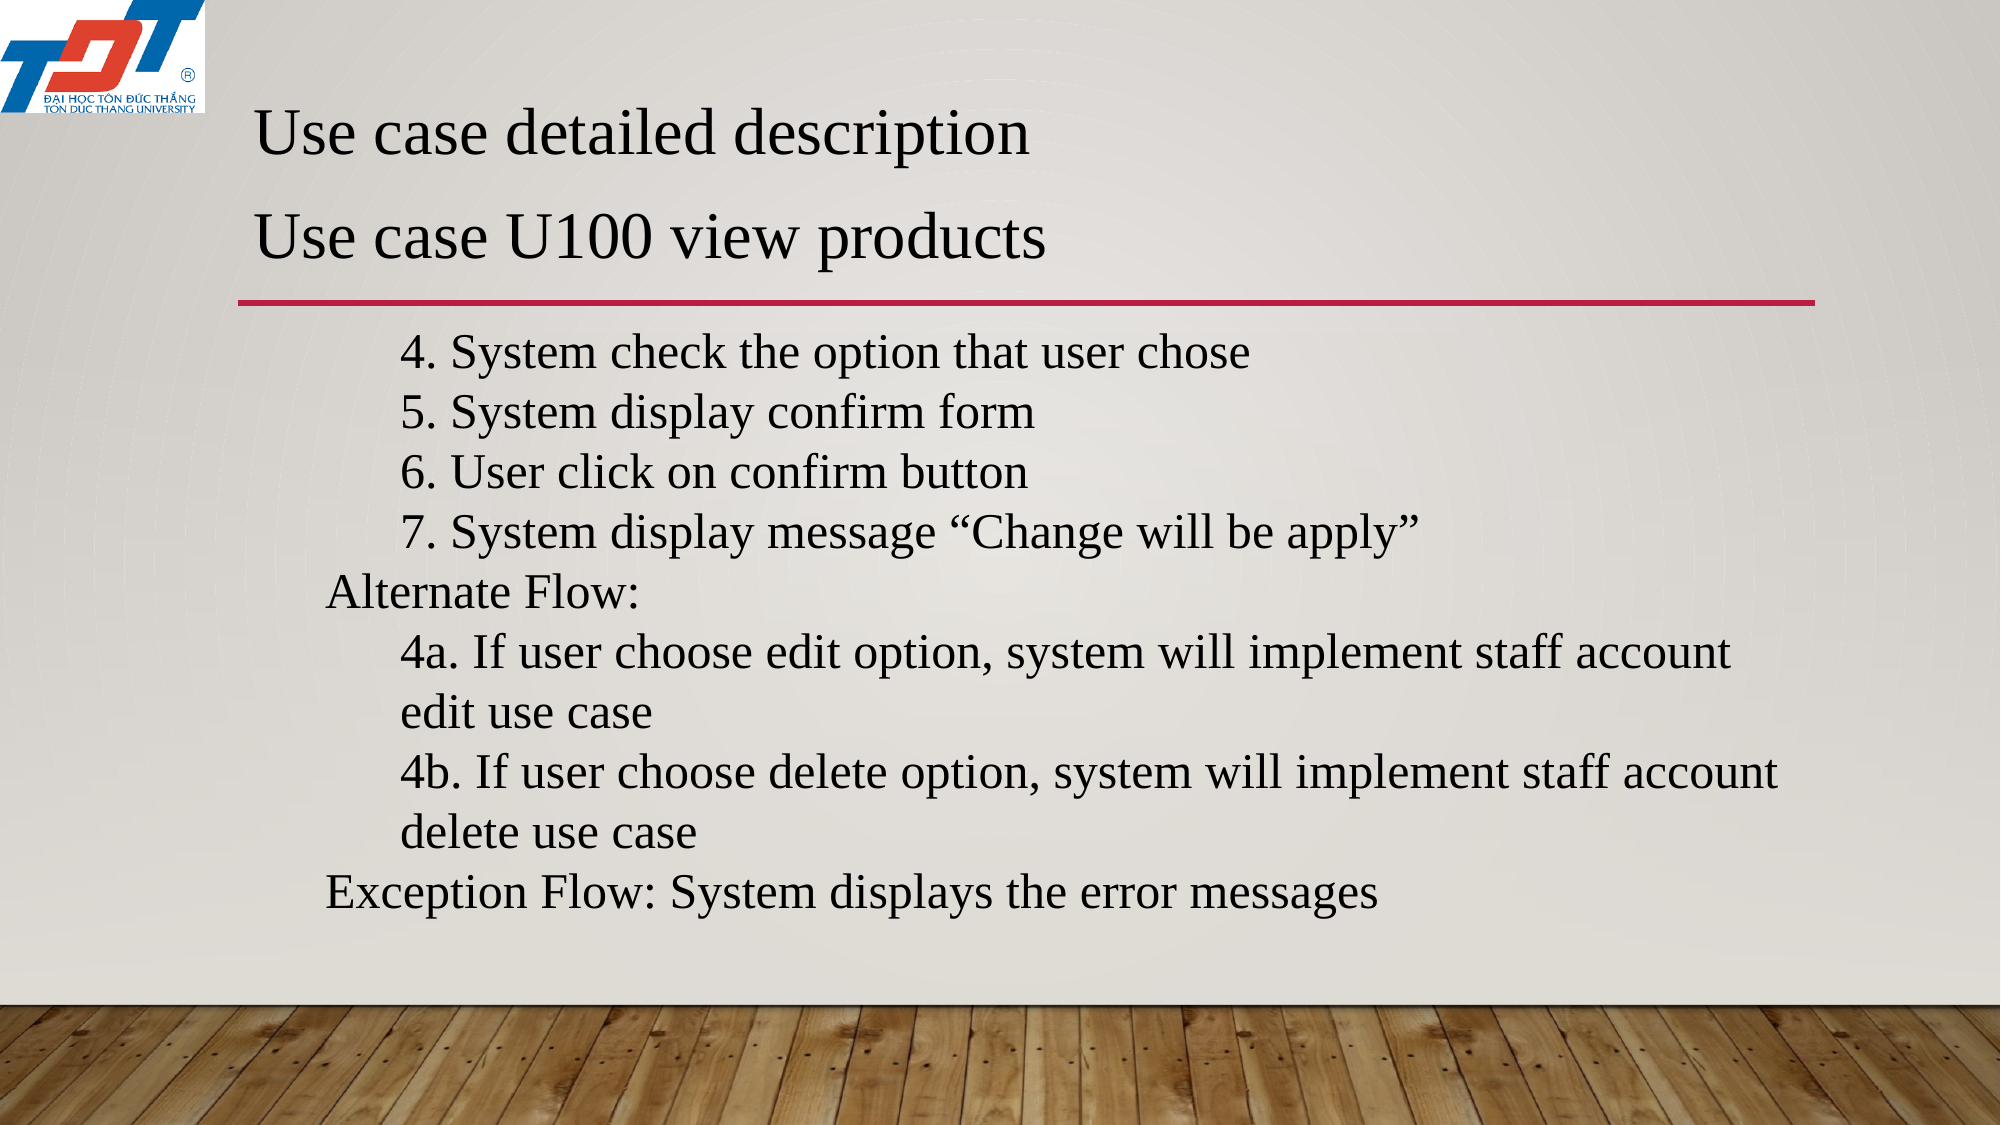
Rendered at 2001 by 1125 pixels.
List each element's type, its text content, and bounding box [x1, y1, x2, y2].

text_box 4. System check the option that user chose 5. System display confirm form 6. User click on confirm button 7. System display message “Change will be apply” Alternate Flow: 4a. If user choose edit option, system will implement staff account edit use case 4b. If user choose delete option, system will implement staff account delete use case Exception Flow: System displays the error messages [235, 310, 1822, 926]
picture [0, 0, 205, 114]
picture [0, 1005, 2000, 1125]
text_box Use case U100 view products [238, 184, 1064, 279]
text_box Use case detailed description [238, 80, 1047, 176]
